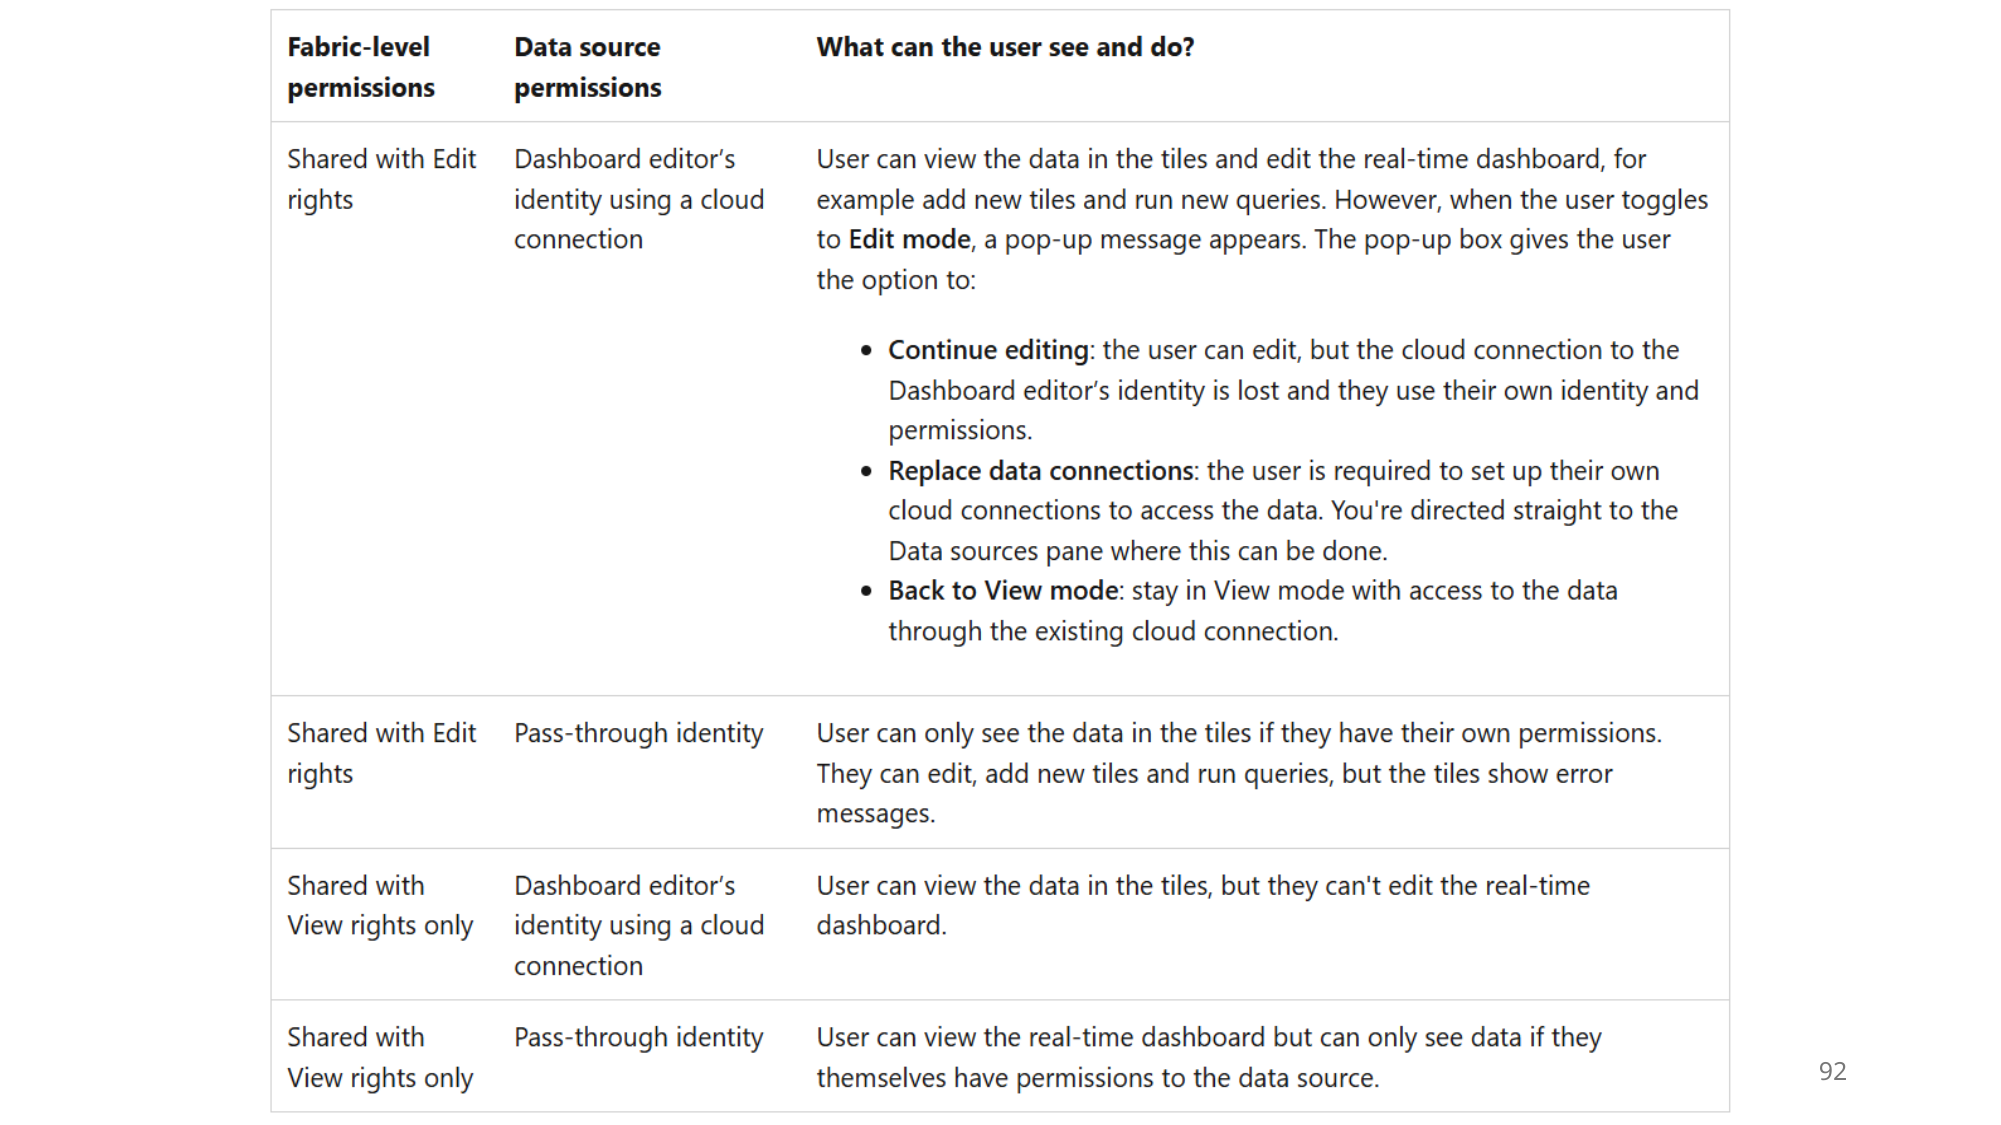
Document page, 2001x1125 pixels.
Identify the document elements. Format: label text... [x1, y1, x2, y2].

picture [263, 0, 1739, 1120]
slide_number 92 [1739, 1042, 1863, 1103]
